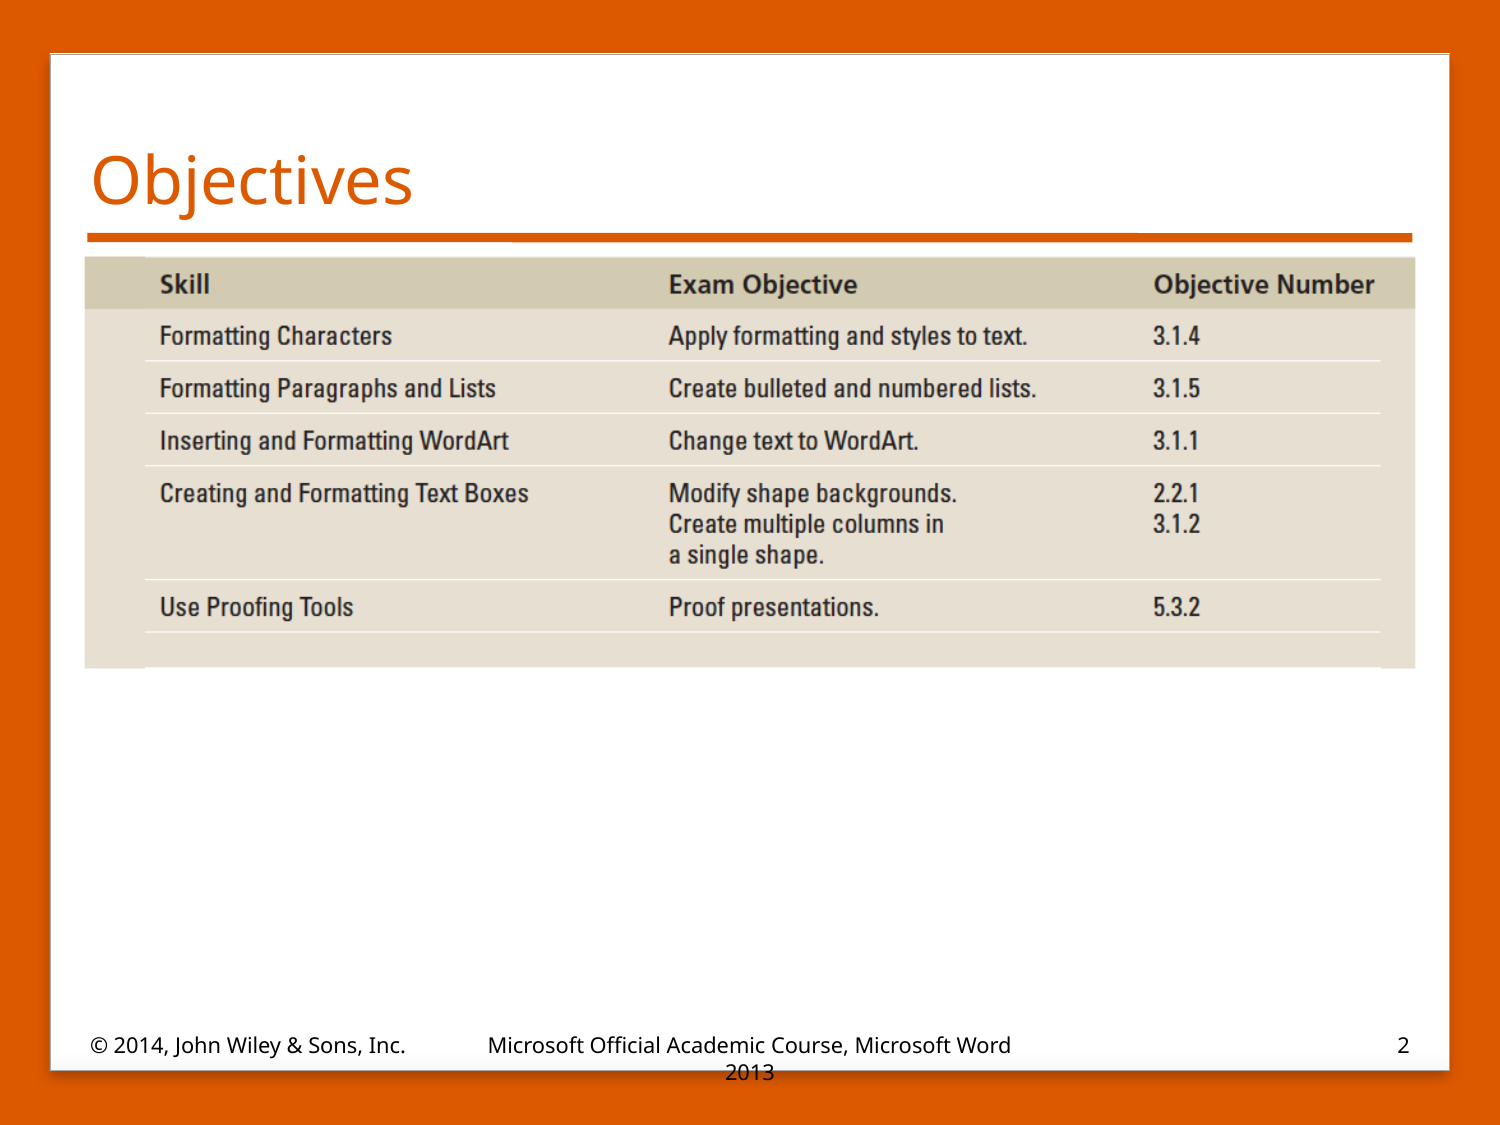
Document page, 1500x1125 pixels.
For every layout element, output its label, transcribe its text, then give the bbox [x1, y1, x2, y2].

title Objectives [74, 74, 1426, 226]
slide_number 2 [1074, 1024, 1426, 1103]
picture [84, 249, 1416, 684]
footer Microsoft Official Academic Course, Microsoft Word 2013 [449, 1024, 1051, 1103]
slide_number © 2014, John Wiley & Sons, Inc. [74, 1024, 426, 1103]
